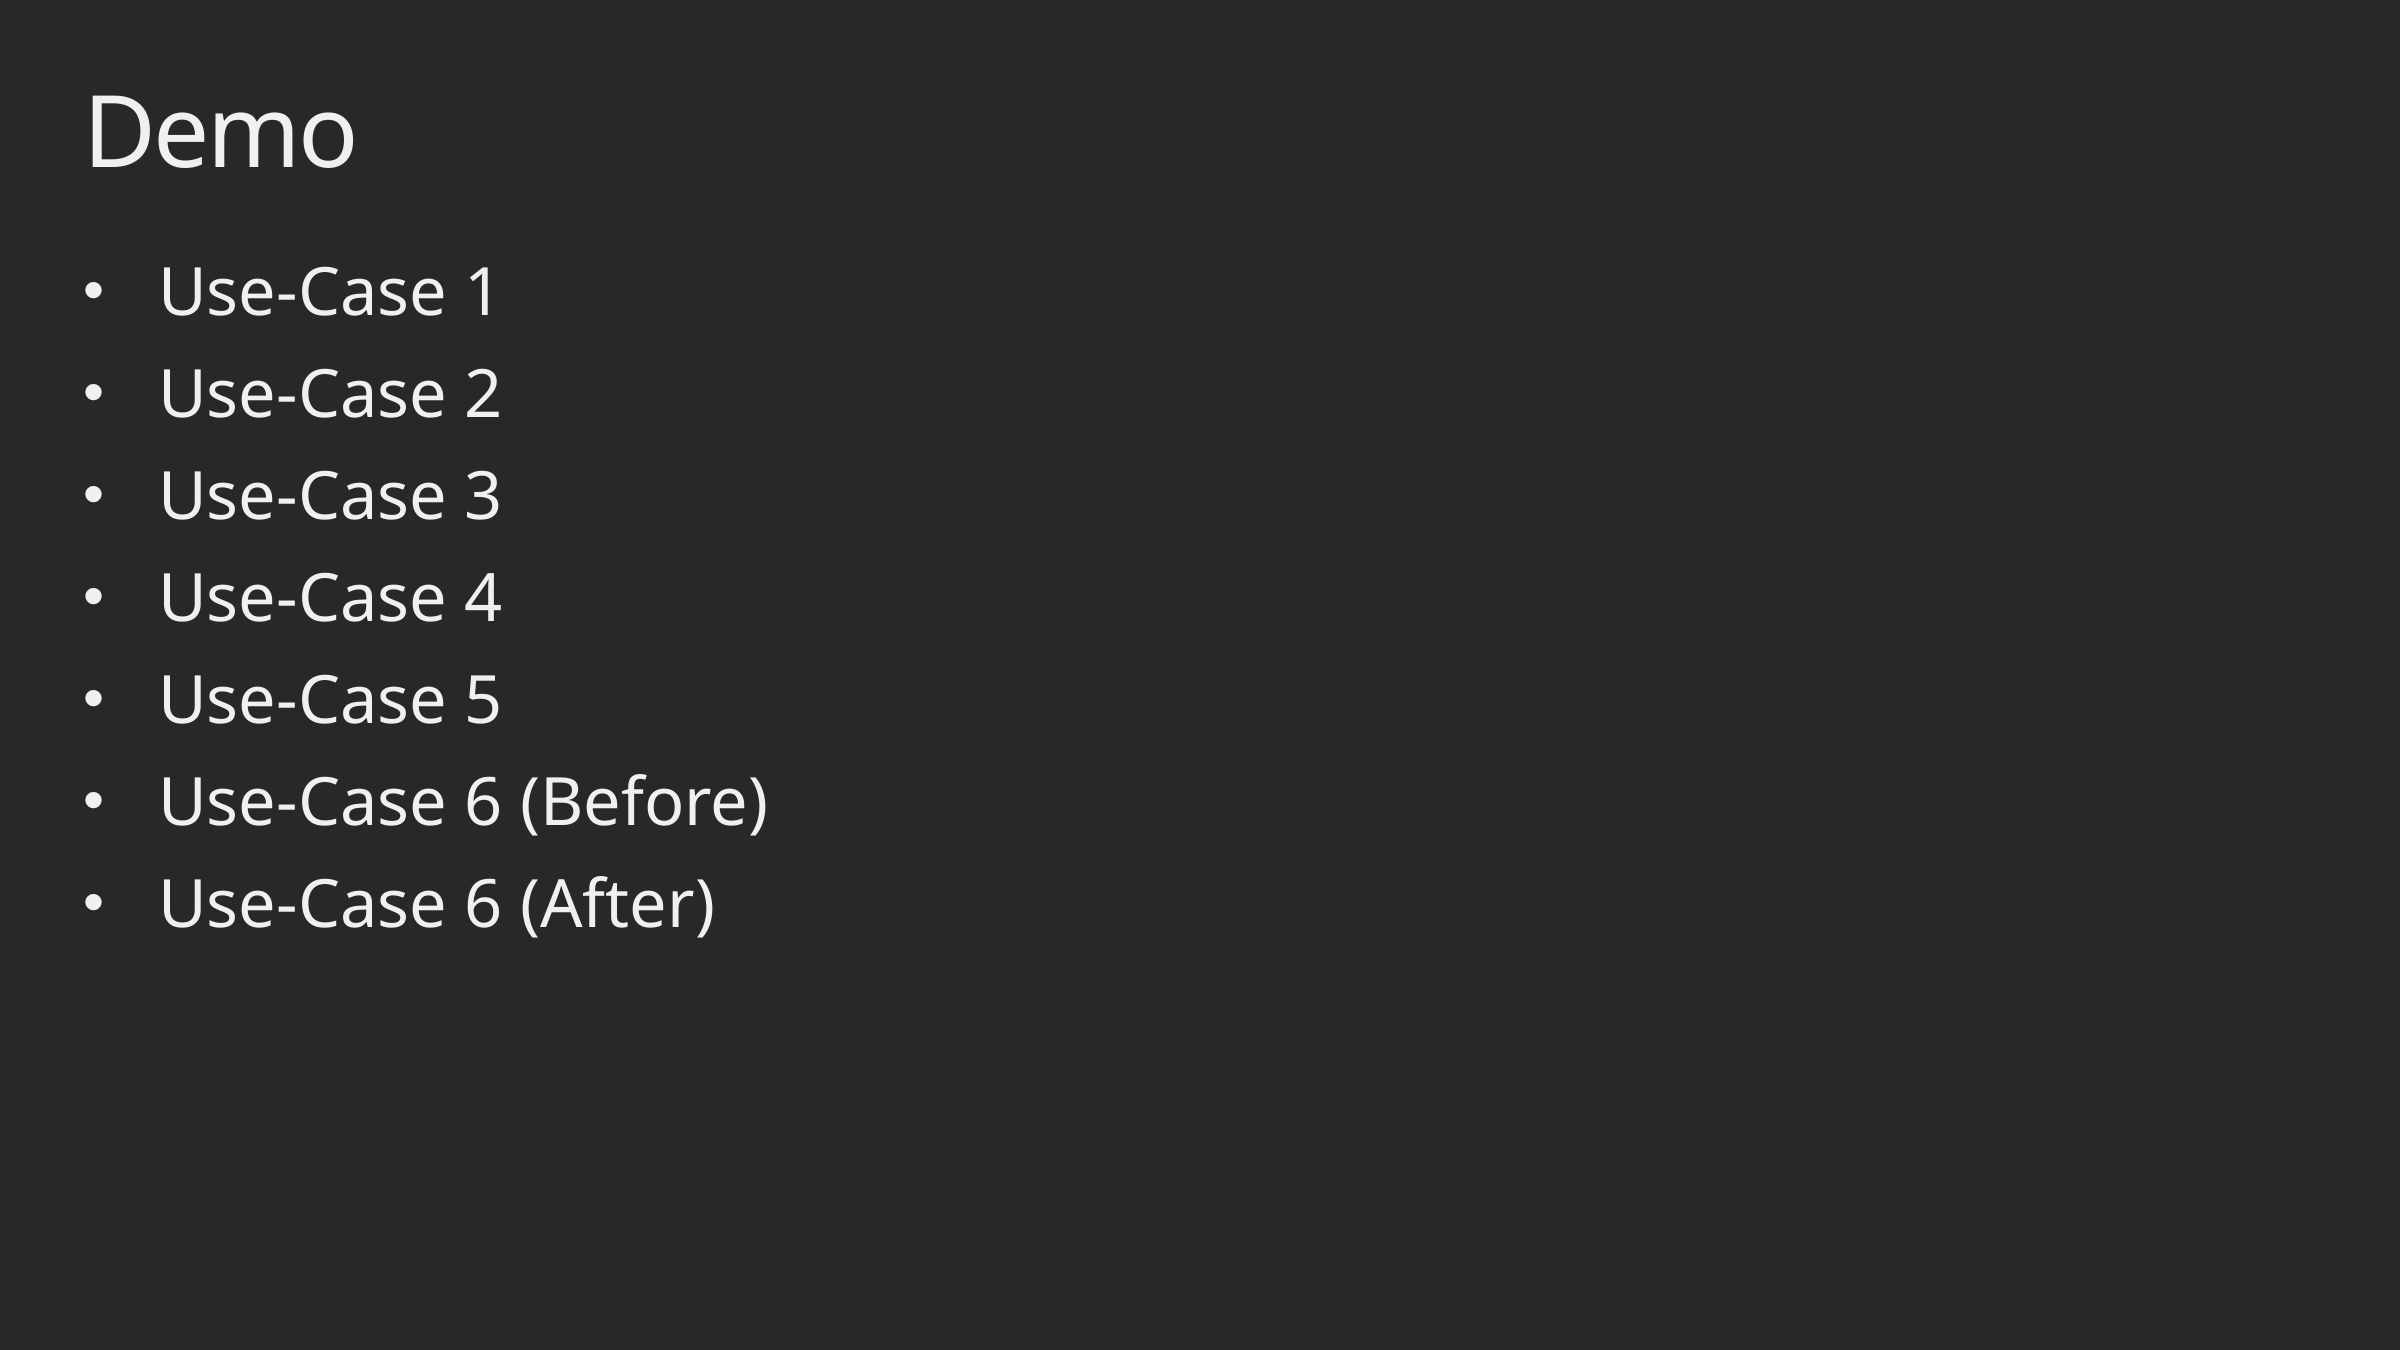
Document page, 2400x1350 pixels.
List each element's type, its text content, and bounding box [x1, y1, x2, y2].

list Use-Case 1 Use-Case 2 Use-Case 3 Use-Case 4 Use-Case 5 Use-Case 6 (Before) Use-Case 6 (After) [53, 234, 2347, 990]
title Demo [53, 56, 2347, 234]
